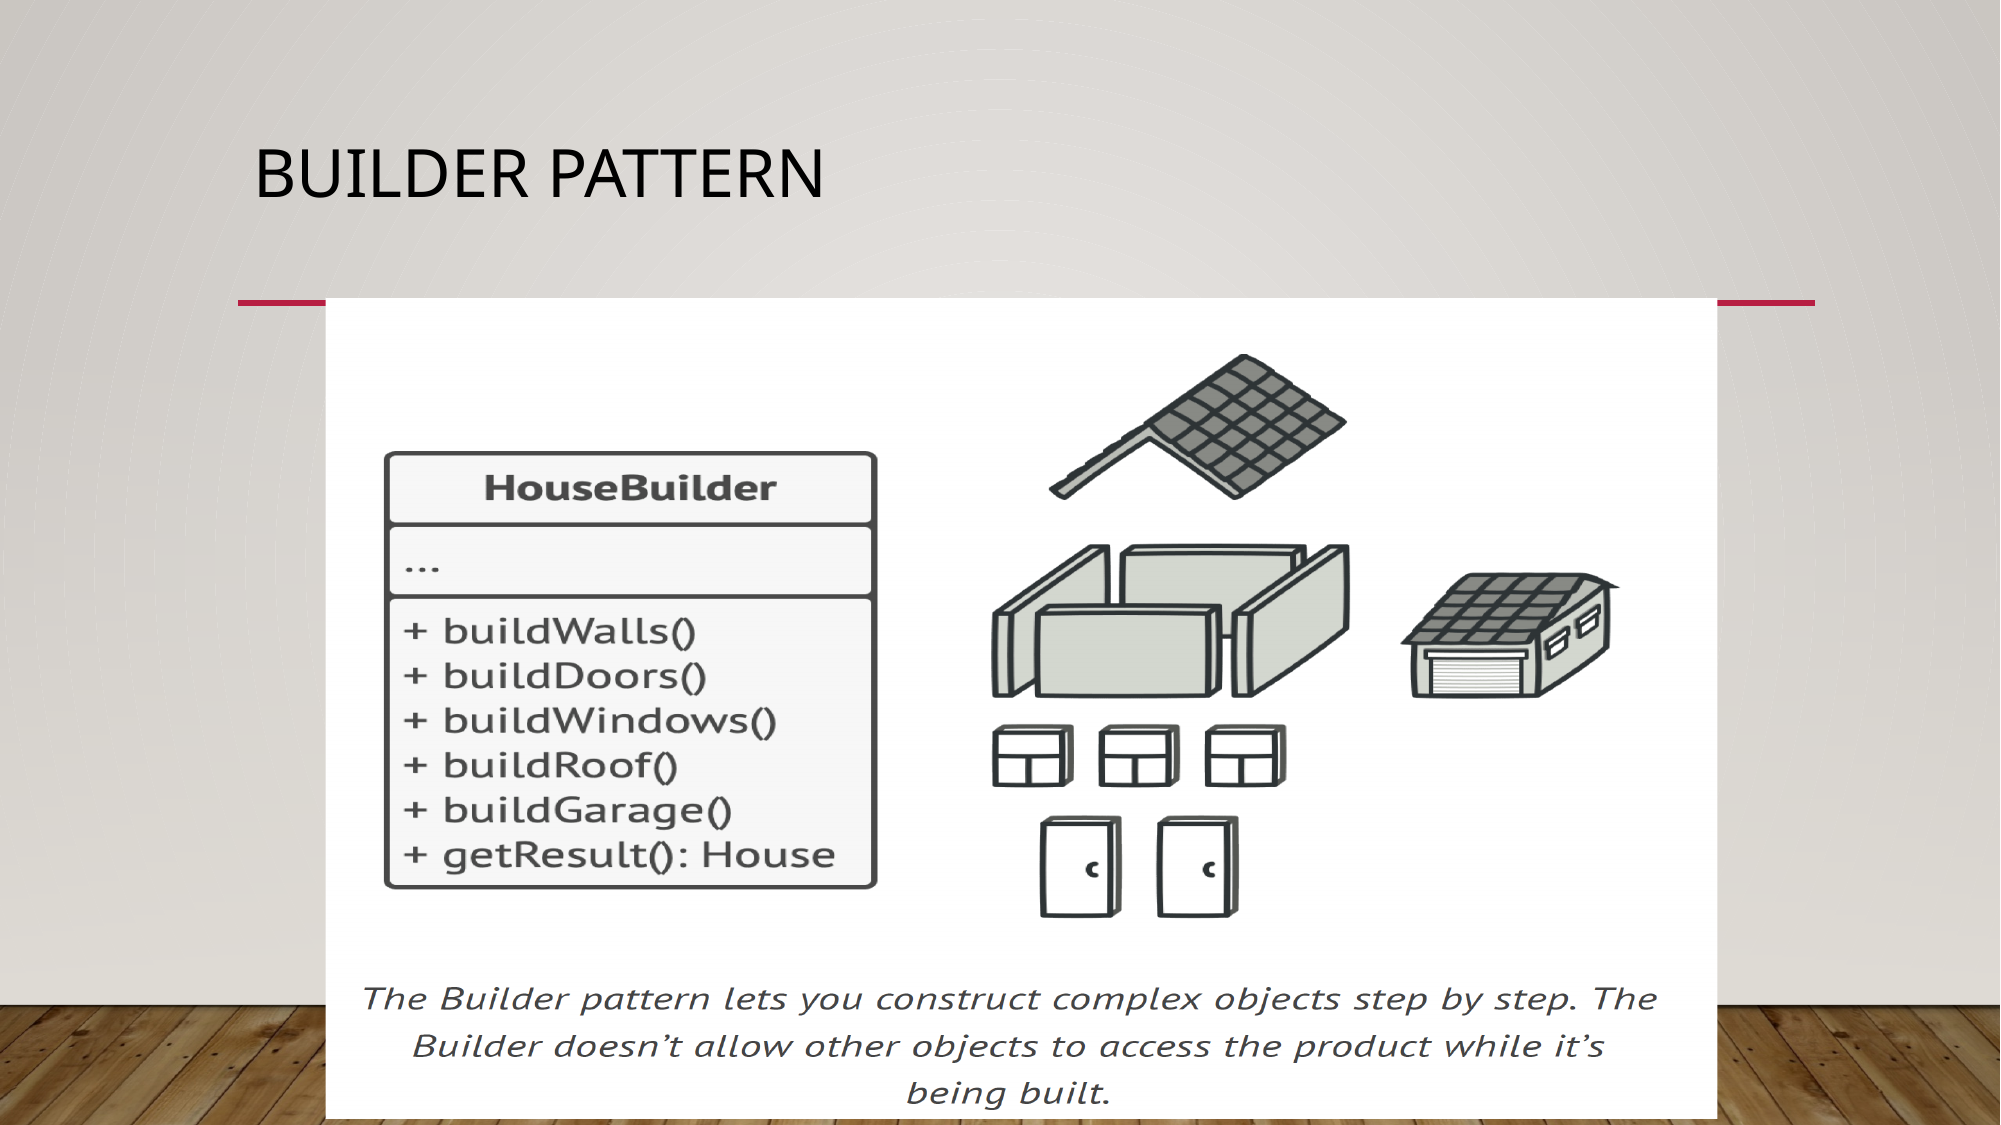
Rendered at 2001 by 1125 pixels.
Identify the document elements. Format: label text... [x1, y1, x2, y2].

picture [0, 298, 2000, 1125]
title Builder Pattern [238, 131, 1814, 305]
